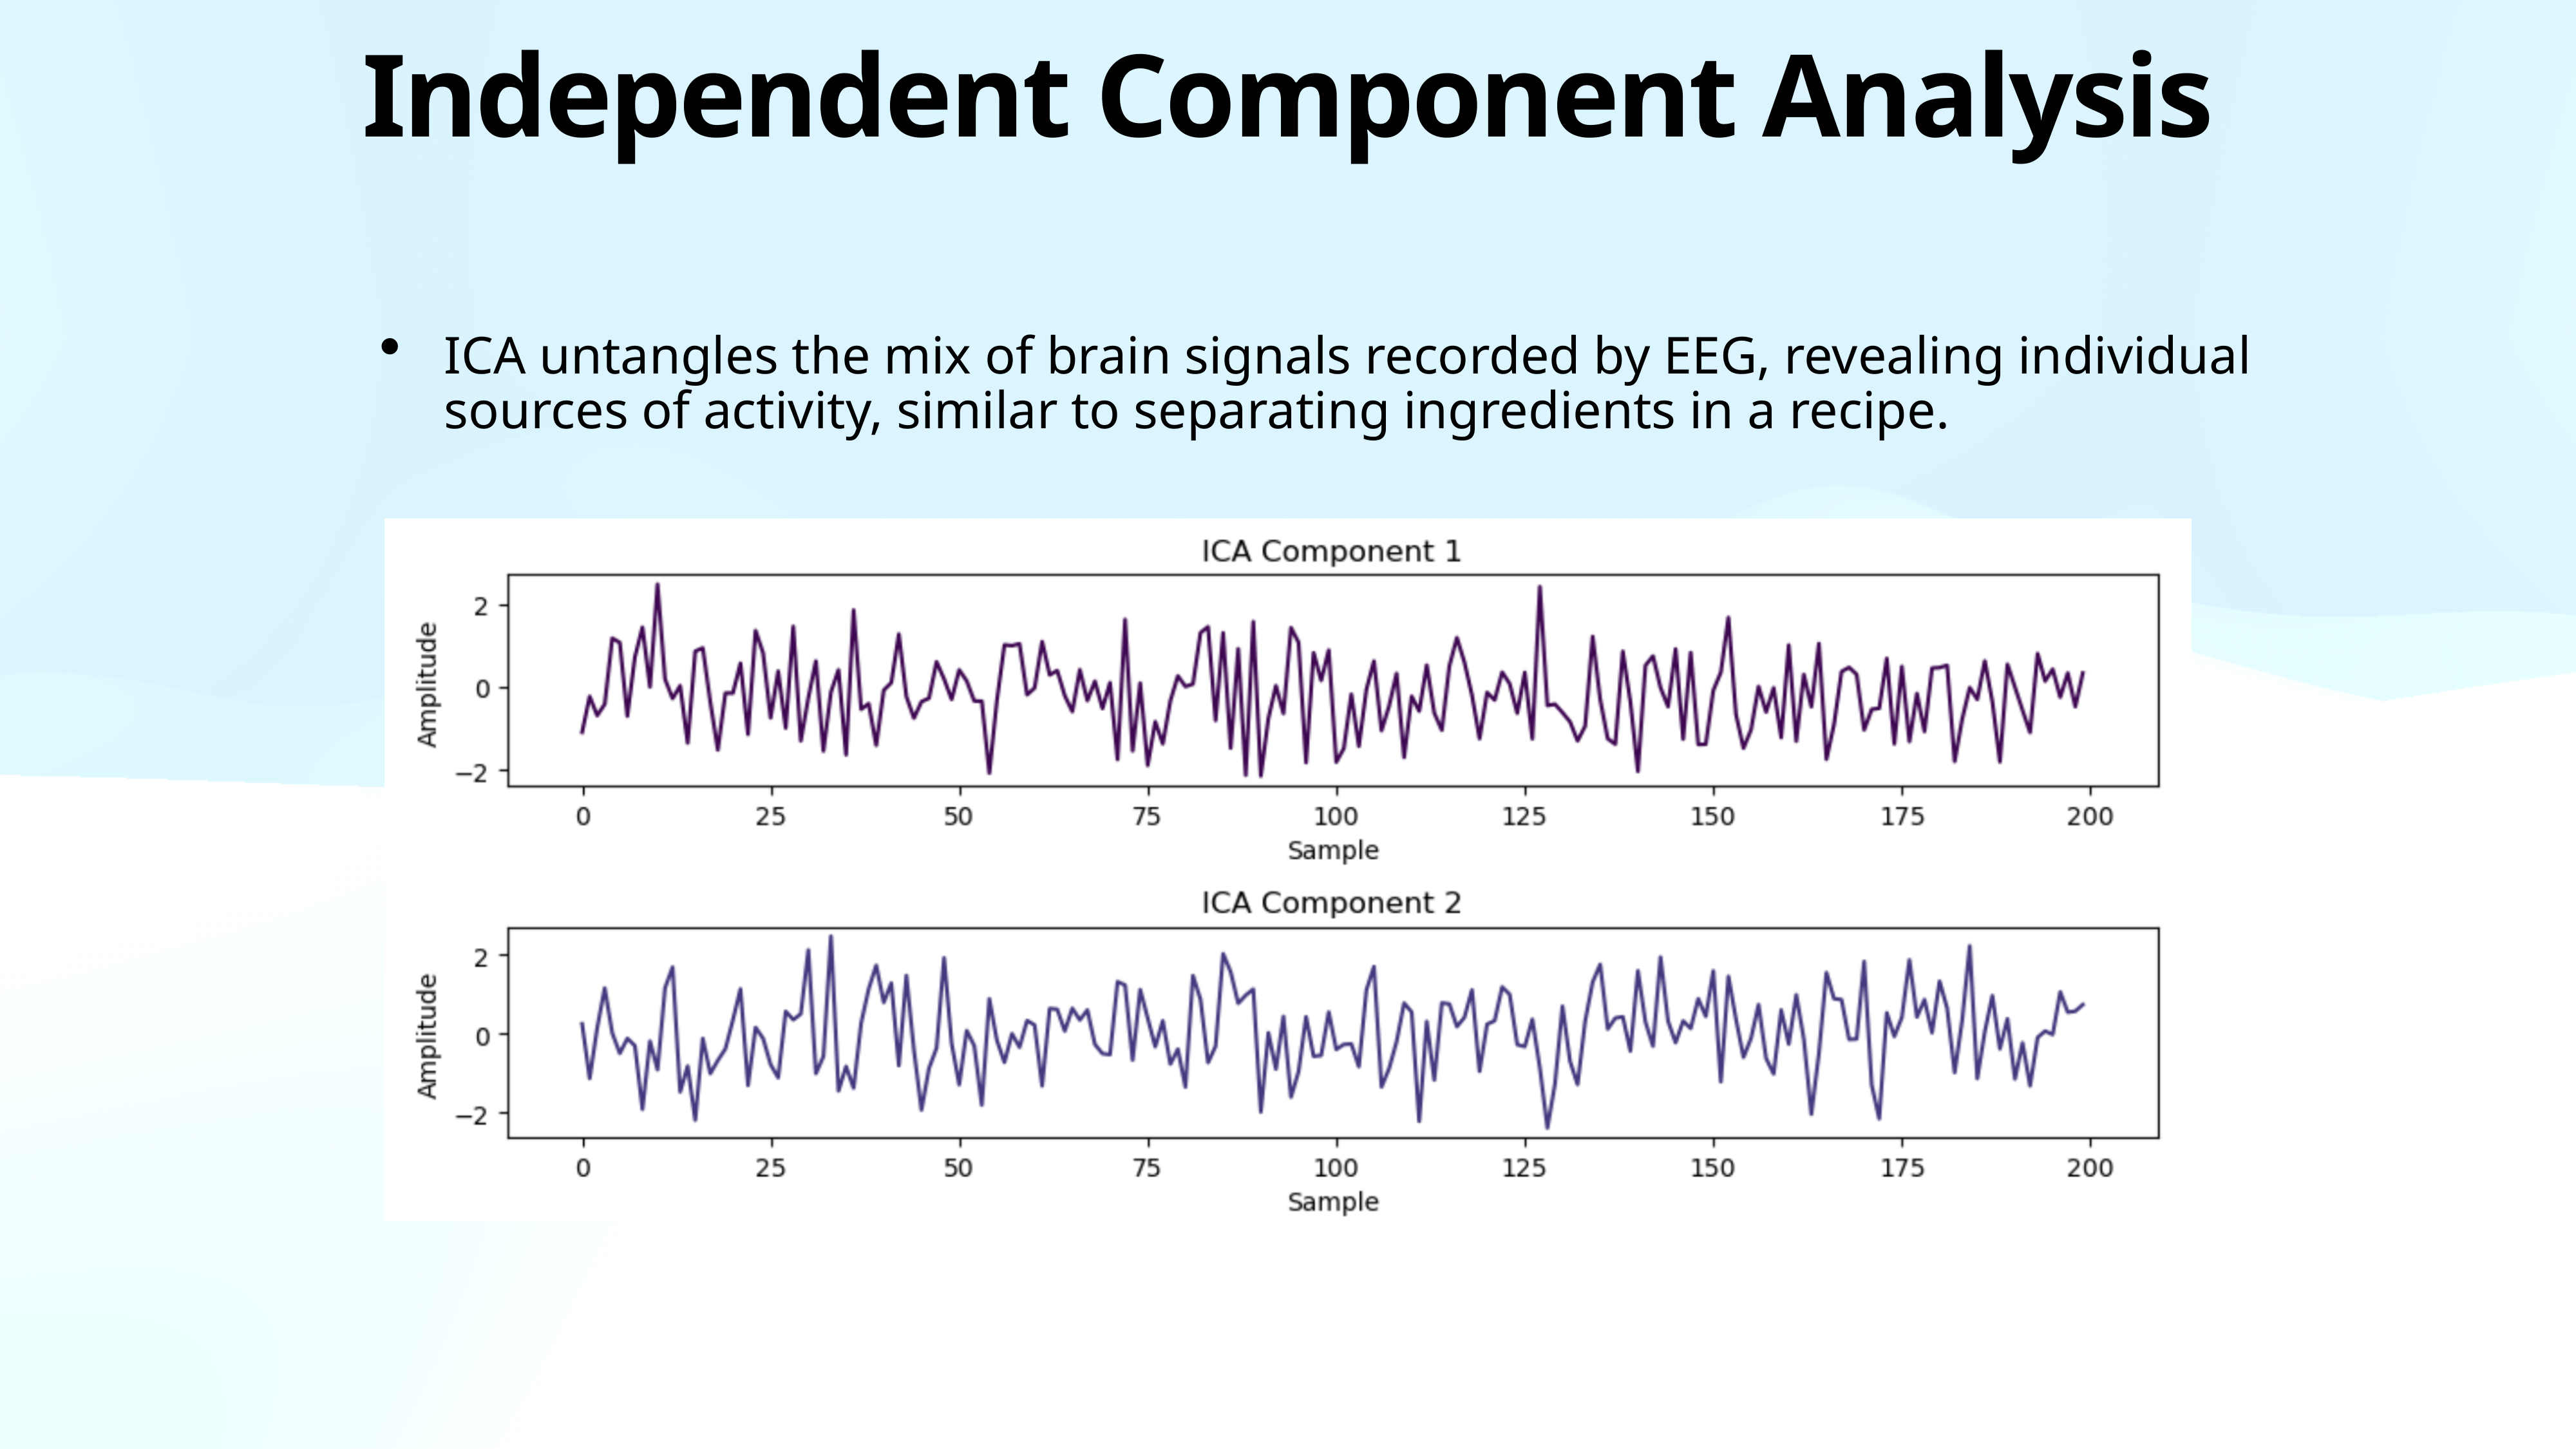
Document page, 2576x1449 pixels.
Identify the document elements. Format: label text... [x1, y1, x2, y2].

title Independent Component Analysis [127, 43, 2449, 196]
picture [0, 0, 2576, 1449]
text_box ICA untangles the mix of brain signals recorded by EEG, revealing individual sources of activity, similar to separating ingredients in a recipe. [374, 324, 2335, 446]
